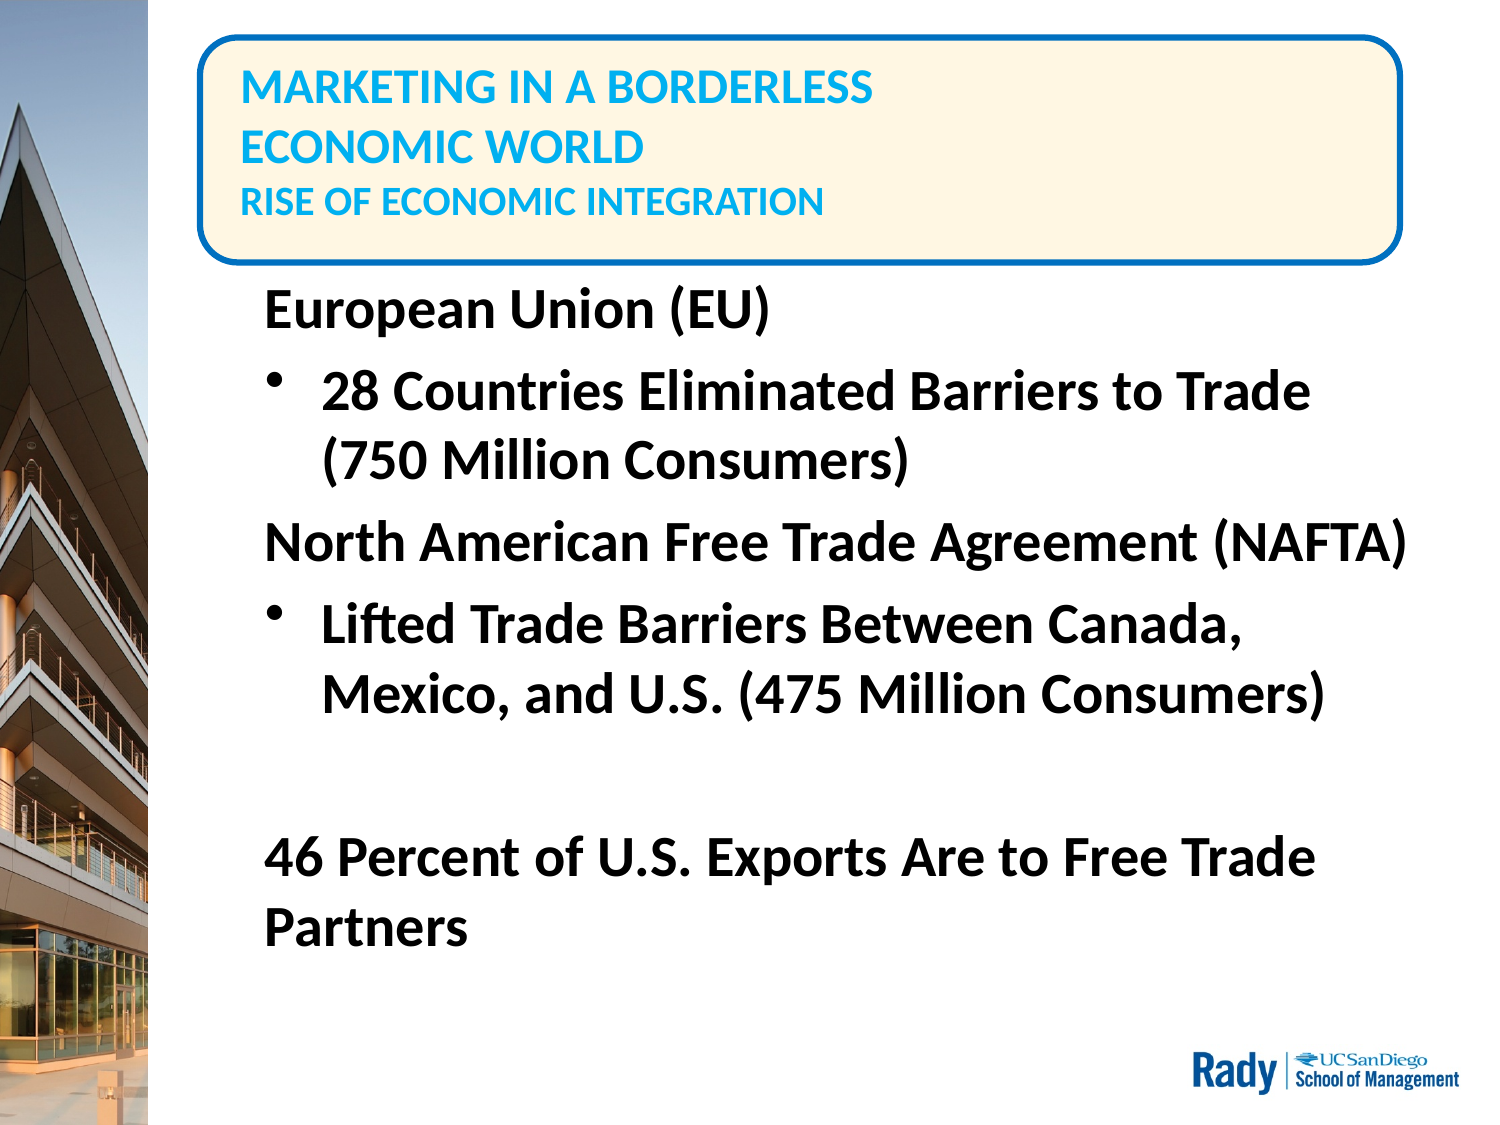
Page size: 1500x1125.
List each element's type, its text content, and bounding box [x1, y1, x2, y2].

picture [1187, 1044, 1463, 1101]
list European Union (EU) 28 Countries Eliminated Barriers to Trade (750 Million Consumers) North American Free Trade Agreement (NAFTA) Lifted Trade Barriers Between Canada, Mexico, and U.S. (475 Million Consumers) 46 Percent of U.S. Exports Are to Free Trade Partners [249, 262, 1426, 857]
picture [0, 0, 148, 1125]
text_box [199, 37, 1400, 263]
title MARKETING IN A BORDERLESS ECONOMIC WORLD RISE OF ECONOMIC INTEGRATION [224, 44, 1426, 233]
